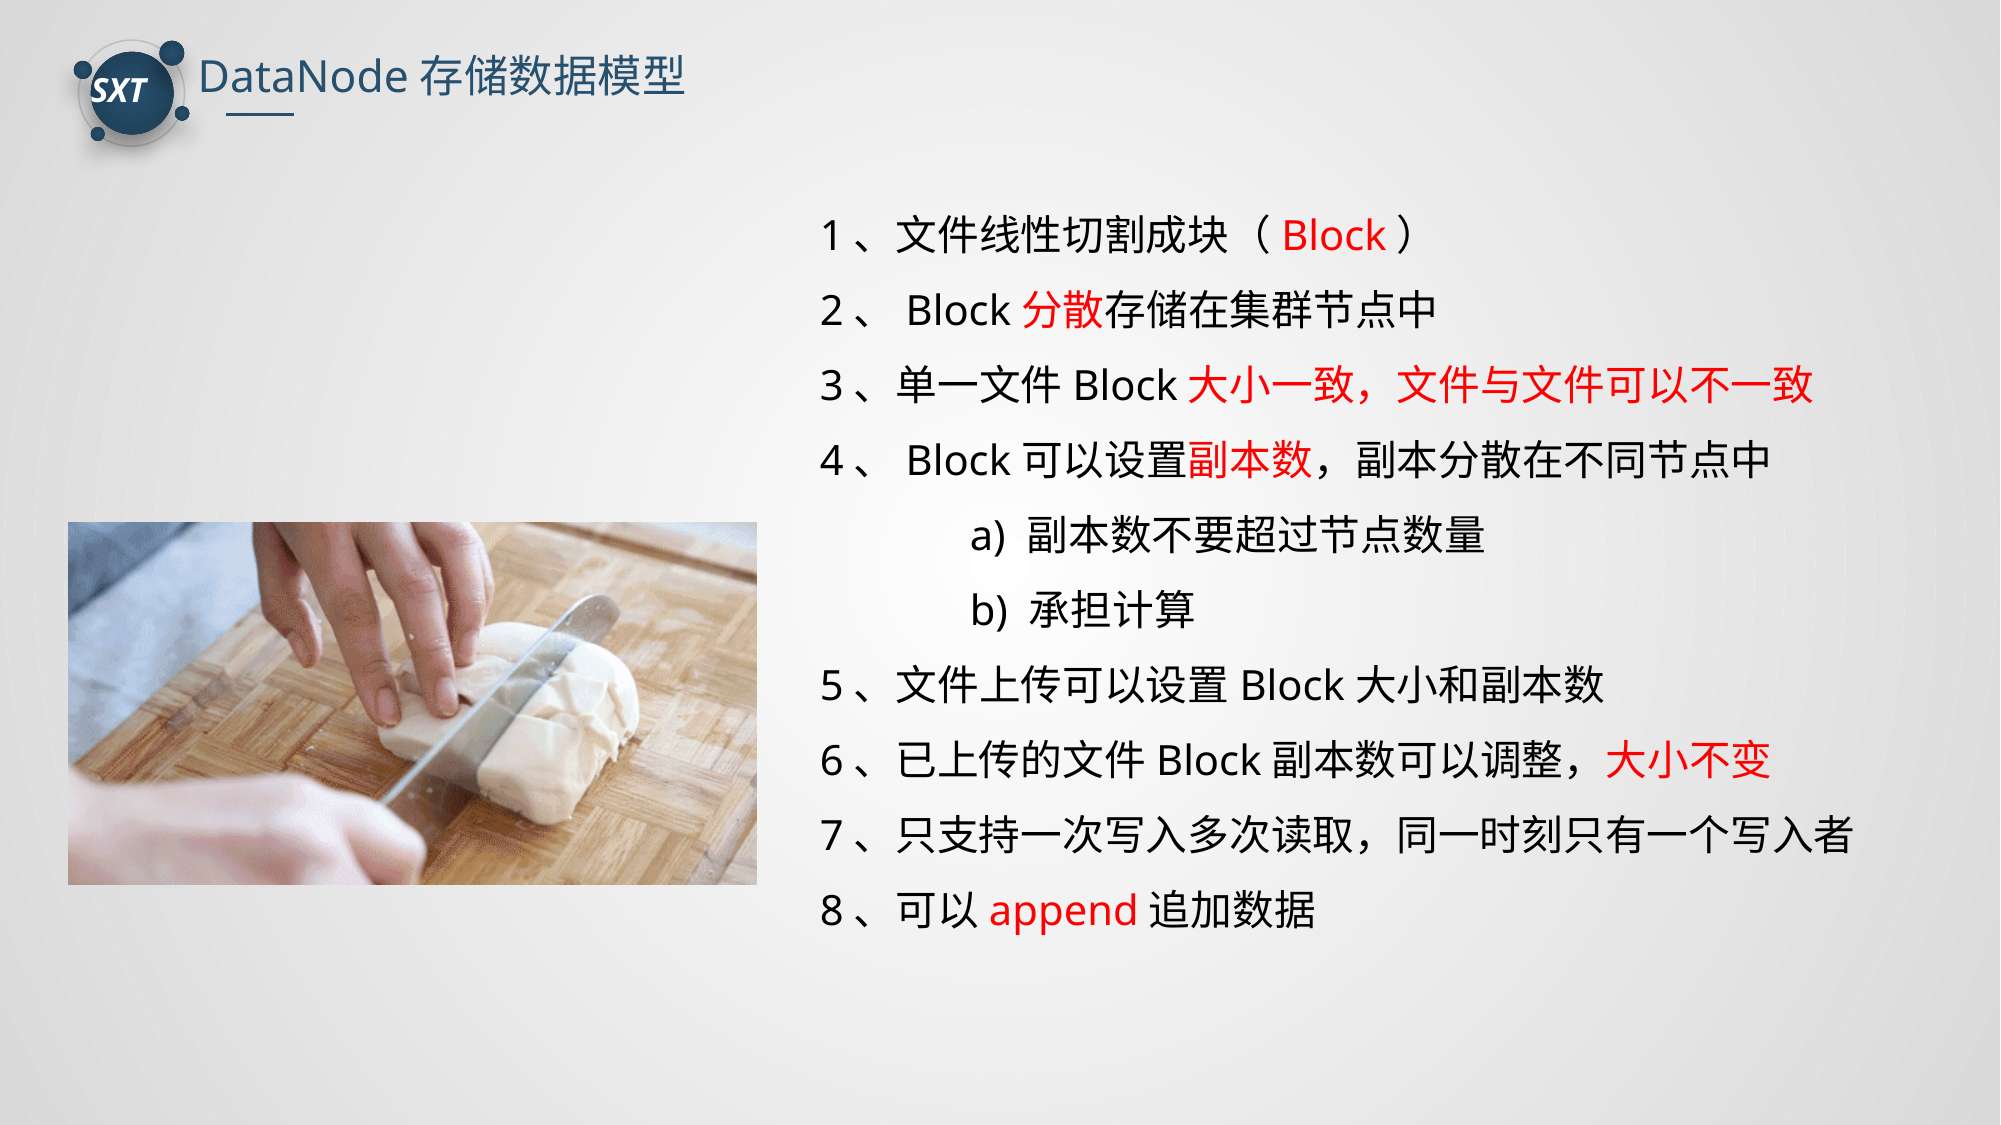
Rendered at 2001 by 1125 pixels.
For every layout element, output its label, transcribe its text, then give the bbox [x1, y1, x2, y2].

picture [67, 522, 757, 885]
text_box DataNode存储数据模型 [182, 40, 702, 109]
text_box 1、文件线性切割成块（Block） 2、Block分散存储在集群节点中 3、单一文件Block大小一致，文件与文件可以不一致 4、Block可以设置副本数，副本分散在不同节点中 a) 副本数不要超过节点数量 b) 承担计算 5、文件上传可以设置Block大小和副本数 6、已上传的文件Block副本数可以调整，大小不变 7、只支持一次写入多次读取，同一时刻只有一个写入者 8、可以append追加数据 [805, 176, 1904, 941]
